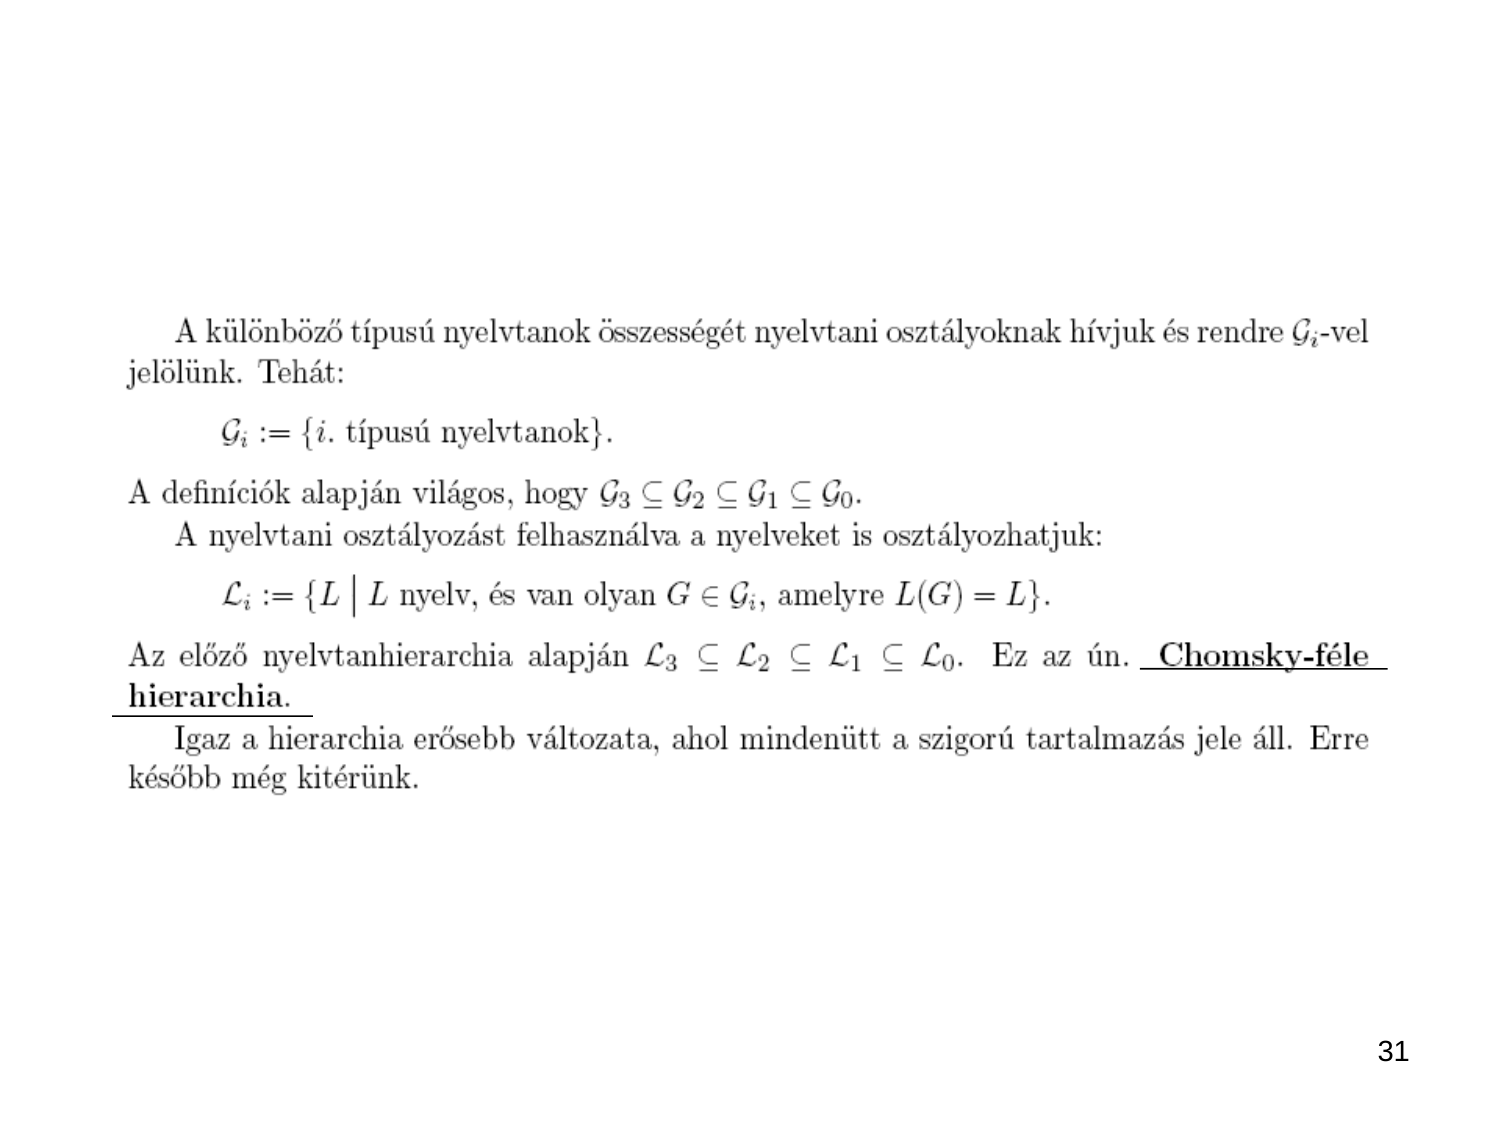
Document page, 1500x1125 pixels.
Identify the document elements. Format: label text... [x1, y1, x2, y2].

picture [55, 290, 1445, 797]
slide_number 31 [1074, 1024, 1426, 1103]
